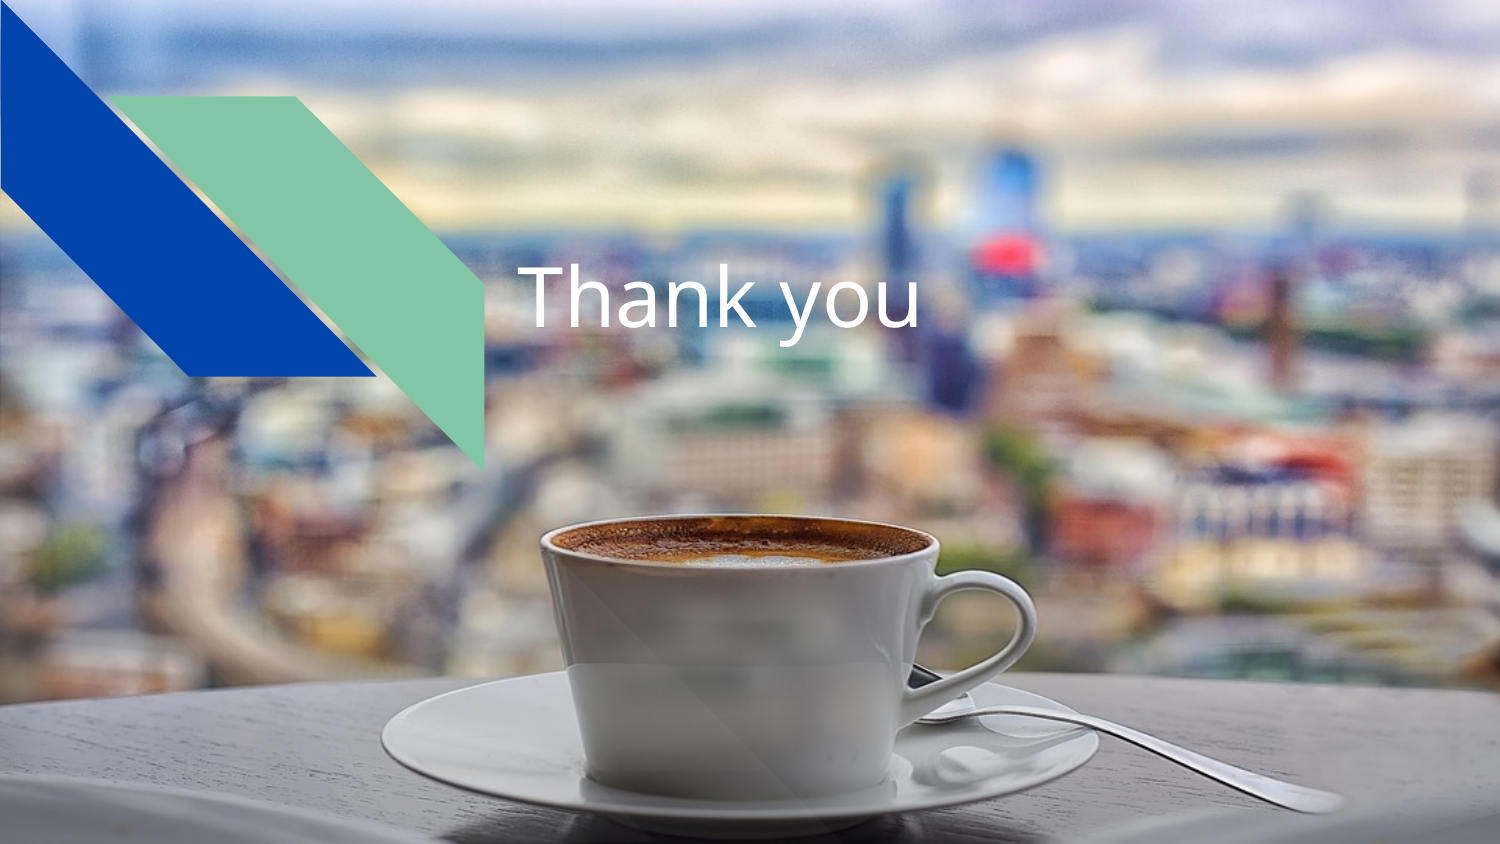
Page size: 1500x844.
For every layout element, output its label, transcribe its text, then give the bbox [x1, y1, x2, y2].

title Thank you [502, 228, 1270, 399]
picture [0, 0, 1500, 844]
